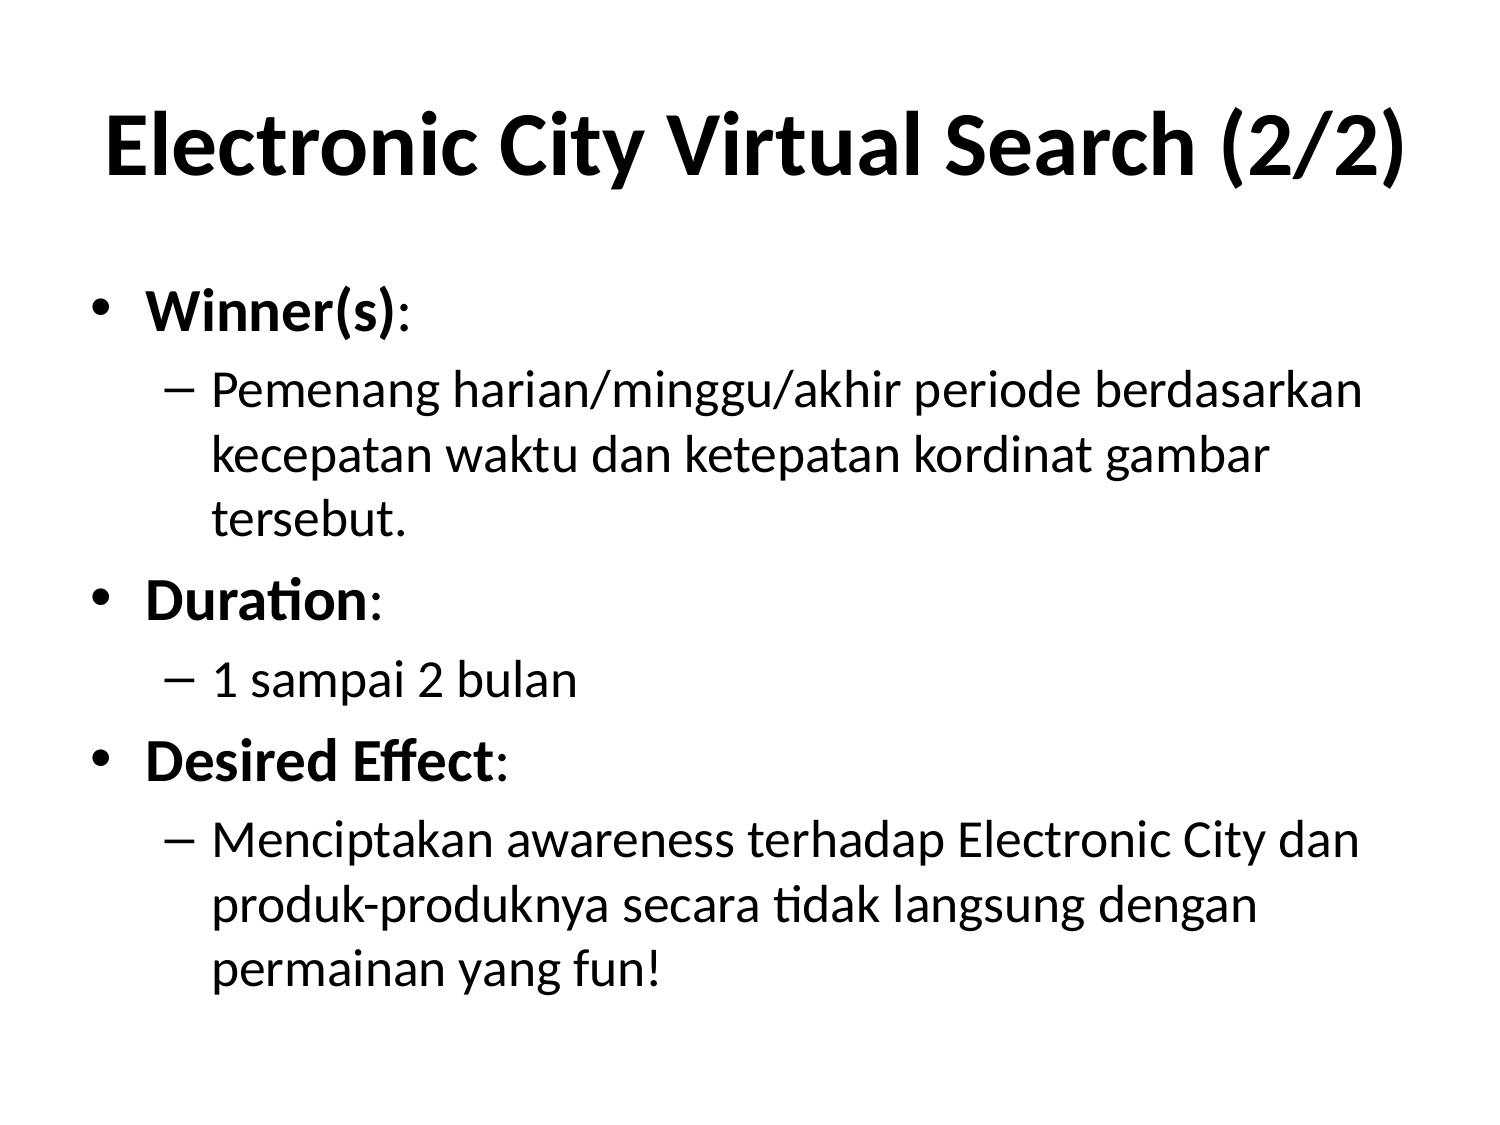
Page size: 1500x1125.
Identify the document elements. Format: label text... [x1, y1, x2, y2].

list Winner(s): Pemenang harian/minggu/akhir periode berdasarkan kecepatan waktu dan ketepatan kordinat gambar tersebut. Duration: 1 sampai 2 bulan Desired Effect: Menciptakan awareness terhadap Electronic City dan produk-produknya secara tidak langsung dengan permainan yang fun! [75, 262, 1425, 1005]
title Electronic City Virtual Search (2/2) [75, 45, 1425, 233]
